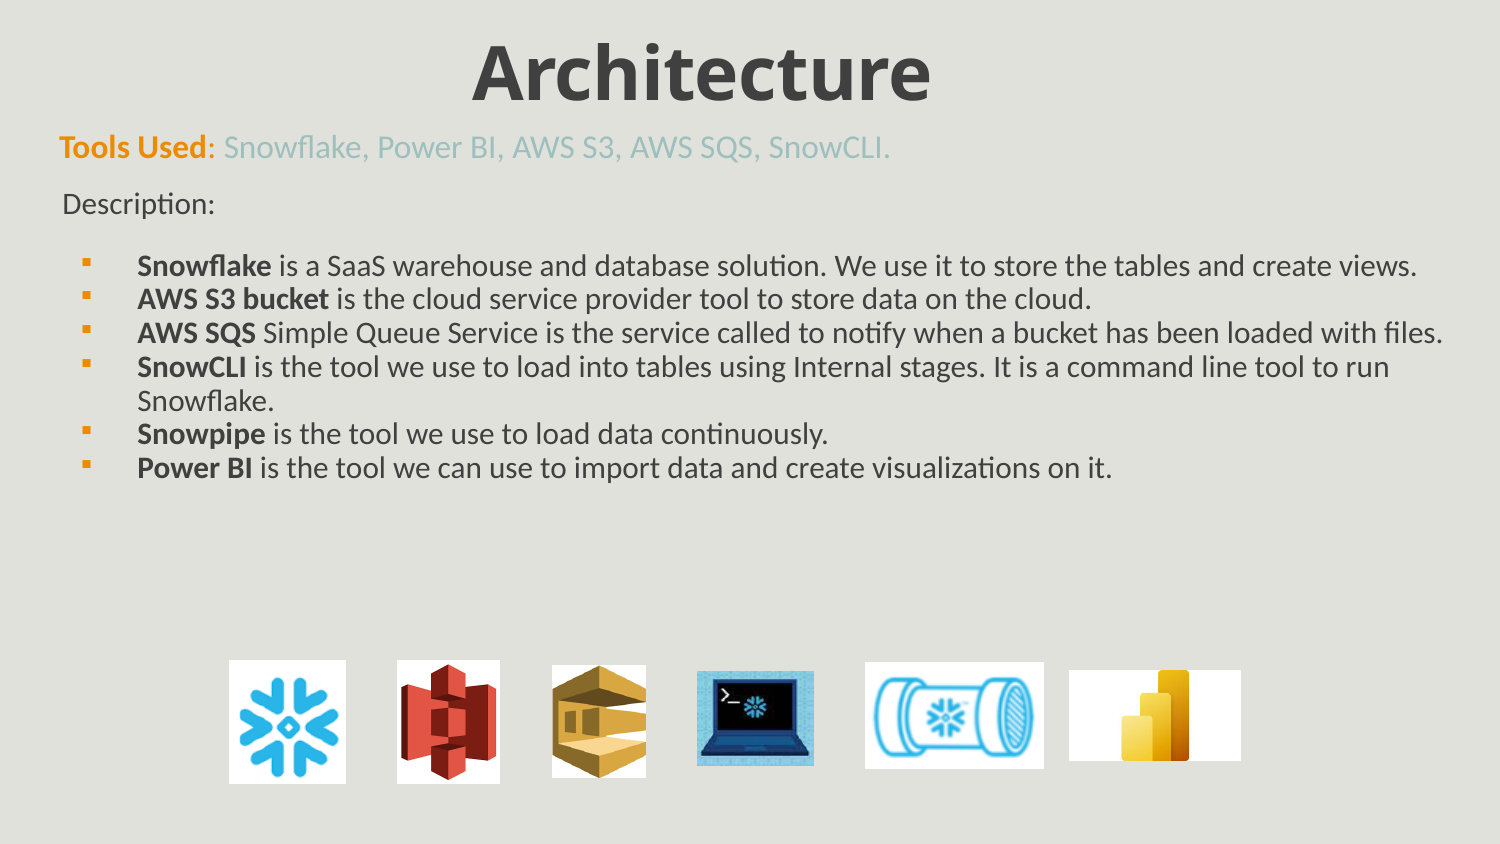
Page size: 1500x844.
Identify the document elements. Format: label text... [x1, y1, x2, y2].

picture [229, 659, 346, 784]
picture [1069, 670, 1242, 761]
picture [397, 659, 501, 784]
list Tools Used: Snowflake, Power BI, AWS S3, AWS SQS, SnowCLI. [59, 129, 1366, 161]
title Architecture [44, 39, 1361, 181]
list Description: Snowflake is a SaaS warehouse and database solution. We use it to store the tables and create views. AWS S3 bucket is the cloud service provider tool to store data on the cloud. AWS SQS Simple Queue Service is the service called to notify when a bucket has been loaded with files. SnowCLI is the tool we use to load into tables using Internal stages. It is a command line tool to run Snowflake. Snowpipe is the tool we use to load data continuously. Power BI is the tool we can use to import data and create visualizations on it. [62, 187, 1449, 766]
picture [697, 670, 814, 767]
picture [864, 661, 1044, 770]
picture [551, 665, 646, 779]
